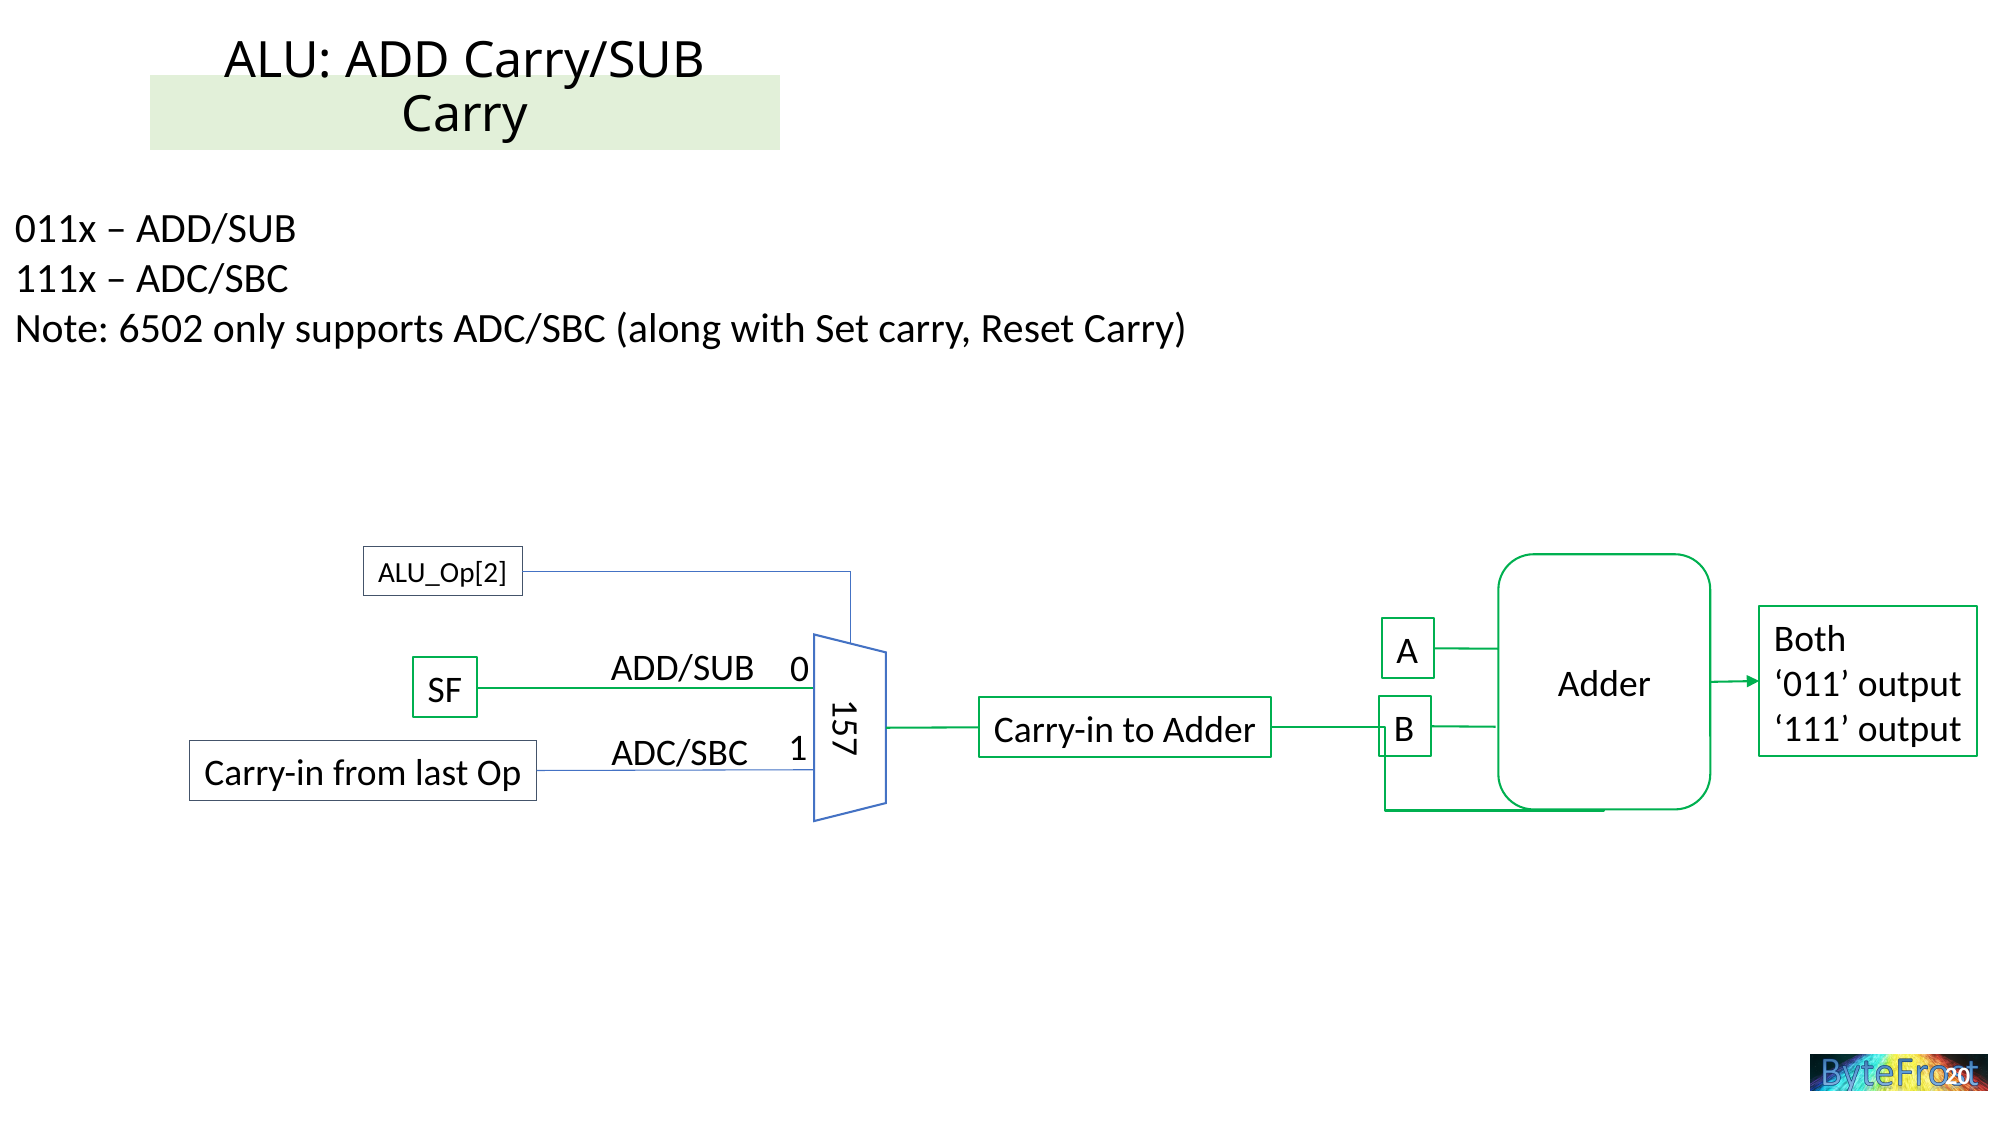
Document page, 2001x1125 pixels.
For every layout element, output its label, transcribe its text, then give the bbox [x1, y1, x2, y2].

text_box ADD/SUB [596, 689, 770, 696]
text_box ADC/SBC [596, 721, 764, 769]
text_box ALU_Op[2] [363, 546, 523, 596]
text_box Carry-in to Adder [979, 697, 1272, 758]
text_box 20 [1535, 1044, 1986, 1105]
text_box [1273, 727, 1605, 810]
text_box Carry-in from last Op [189, 740, 537, 801]
text_box SF [412, 657, 477, 717]
text_box Both ‘011’ output ‘111’ output [1759, 606, 1977, 756]
text_box Adder [1497, 553, 1712, 811]
picture [1810, 1054, 1988, 1091]
text_box ADC/SBC [596, 770, 764, 781]
slide_number 20 [1412, 1042, 1863, 1103]
text_box 157 [813, 642, 887, 823]
text_box 1 [773, 715, 823, 776]
text_box A [1381, 618, 1434, 679]
text_box 0 [775, 644, 825, 697]
text_box B [1378, 696, 1432, 727]
subtitle 011x – ADD/SUB 111x – ADC/SBC Note: 6502 only supports ADC/SBC (along with Set carry, Reset Carry) [0, 193, 1500, 466]
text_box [523, 571, 850, 644]
text_box ADD/SUB [596, 644, 770, 688]
title ALU: ADD Carry/SUB Carry [150, 75, 780, 150]
